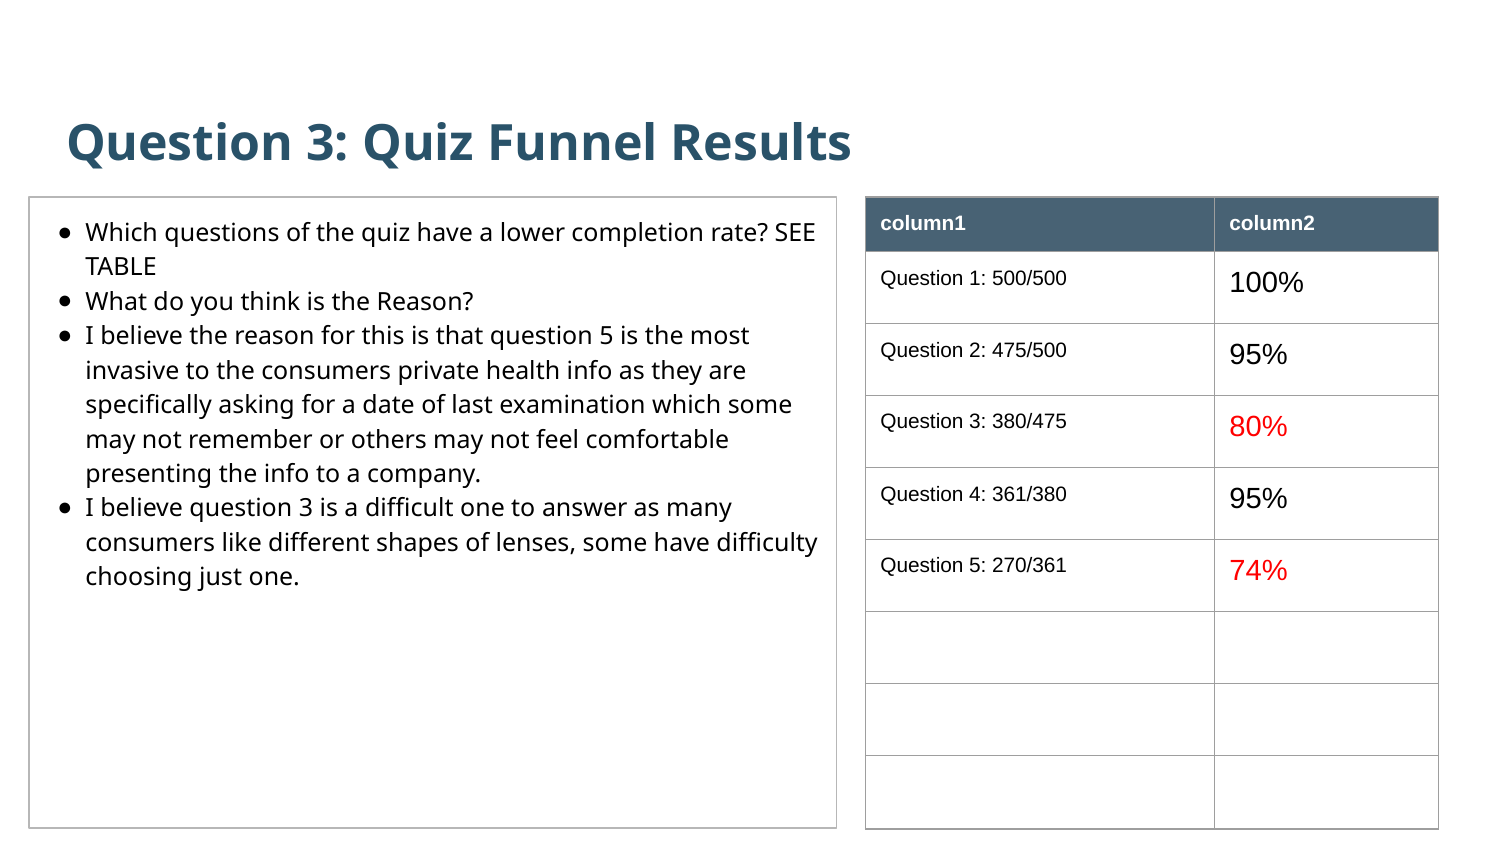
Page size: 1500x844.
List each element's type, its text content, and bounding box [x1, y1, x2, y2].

table_cell 74% [1215, 540, 1438, 611]
text_box Which questions of the quiz have a lower completion rate? SEE TABLE What do you think is the Reason? I believe the reason for this is that question 5 is the most invasive to the consumers private health info as they are specifically asking for a date of last examination which some may not remember or others may not feel comfortable presenting the info to a company. I believe question 3 is a difficult one to answer as many consumers like different shapes of lenses, some have difficulty choosing just one. [29, 197, 837, 829]
text_box Question 3: Quiz Funnel Results [51, 48, 1449, 186]
table_header column1 [866, 198, 1214, 251]
table_cell [866, 756, 1214, 828]
table_cell Question 5: 270/361 [866, 540, 1214, 611]
table_cell 95% [1215, 324, 1438, 395]
table_cell [1215, 612, 1438, 683]
table_cell [1215, 684, 1438, 755]
table_cell [1215, 756, 1438, 828]
table_cell Question 4: 361/380 [866, 468, 1214, 539]
table_cell [866, 684, 1214, 755]
table_cell Question 2: 475/500 [866, 324, 1214, 395]
table_cell Question 3: 380/475 [866, 396, 1214, 467]
table_header column2 [1215, 198, 1438, 251]
table_cell 95% [1215, 468, 1438, 539]
table_cell 80% [1215, 396, 1438, 467]
table_cell Question 1: 500/500 [866, 252, 1214, 323]
table_cell [866, 612, 1214, 683]
table_cell 100% [1215, 252, 1438, 323]
